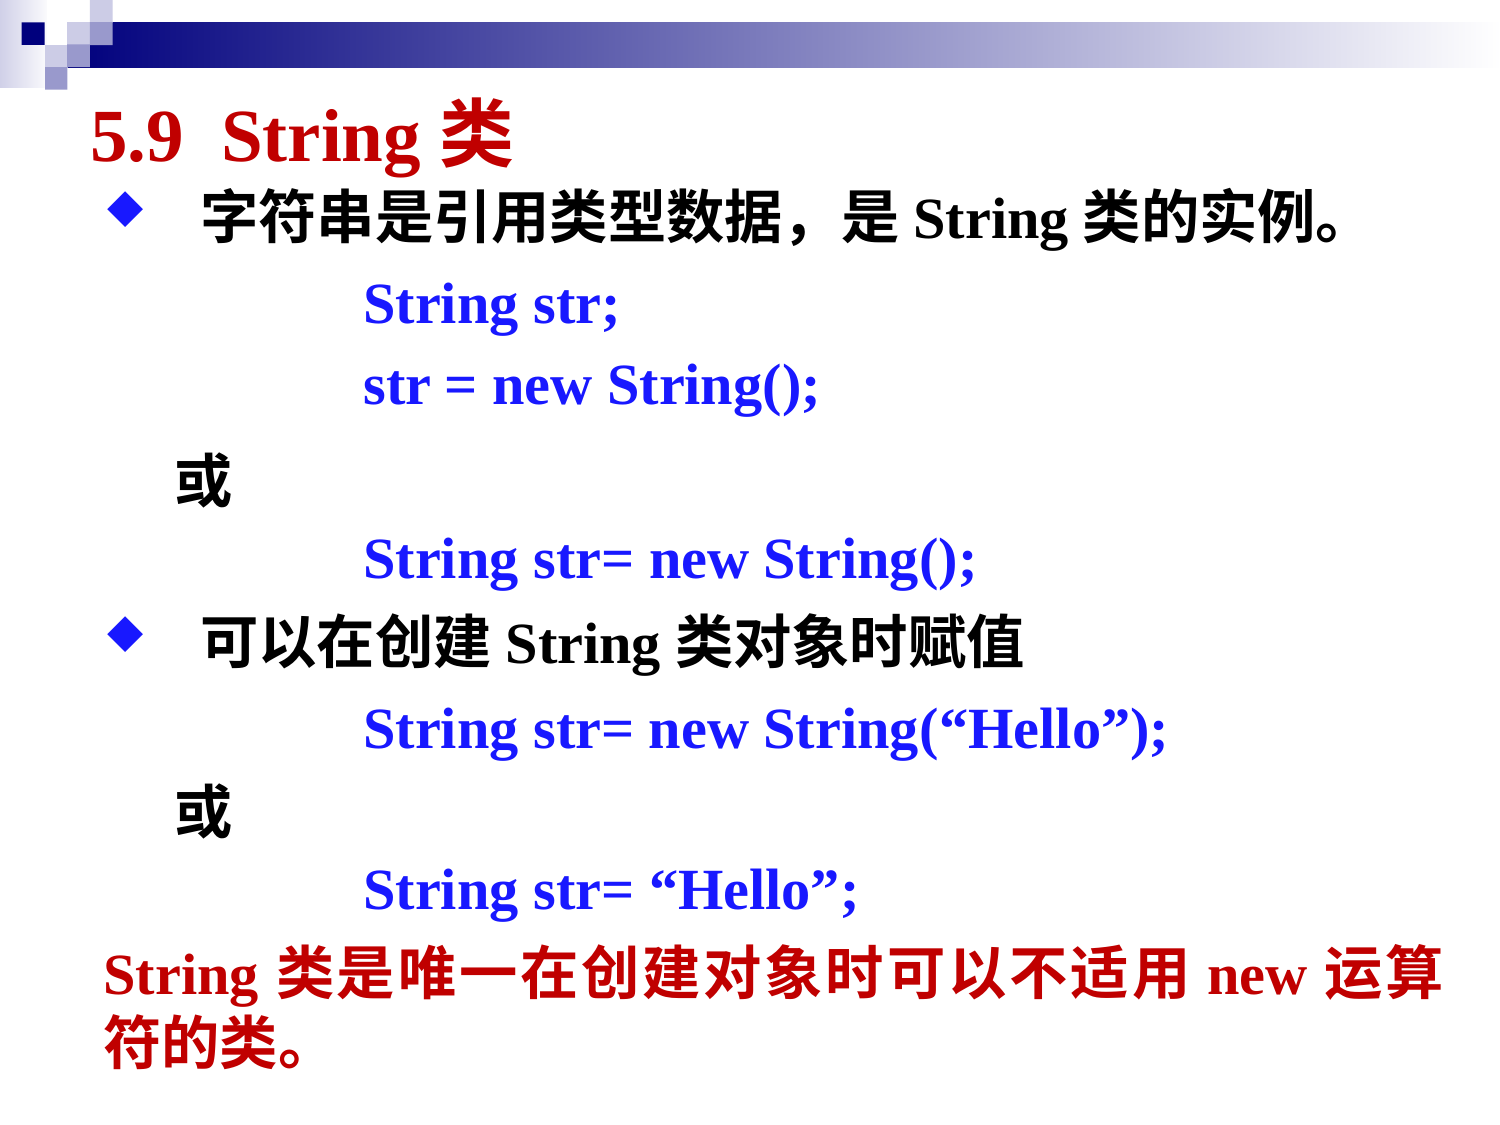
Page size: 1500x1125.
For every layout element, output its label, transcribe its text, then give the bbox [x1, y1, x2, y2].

text_box String str= “Hello”; [348, 843, 1022, 928]
text_box 或 [159, 436, 278, 522]
text_box String str; str = new String(); [348, 257, 869, 447]
text_box 或 [159, 767, 278, 853]
text_box String类是唯一在创建对象时可以不适用new运算符的类。 [88, 928, 1459, 1094]
list 字符串是引用类型数据，是String类的实例。 [88, 172, 1390, 268]
text_box String str= new String(); [348, 512, 1022, 597]
title 5.9 String类 [74, 18, 1426, 245]
text_box String str= new String(“Hello”); [348, 682, 1317, 777]
text_box 可以在创建String类对象时赋值 [88, 597, 1390, 692]
